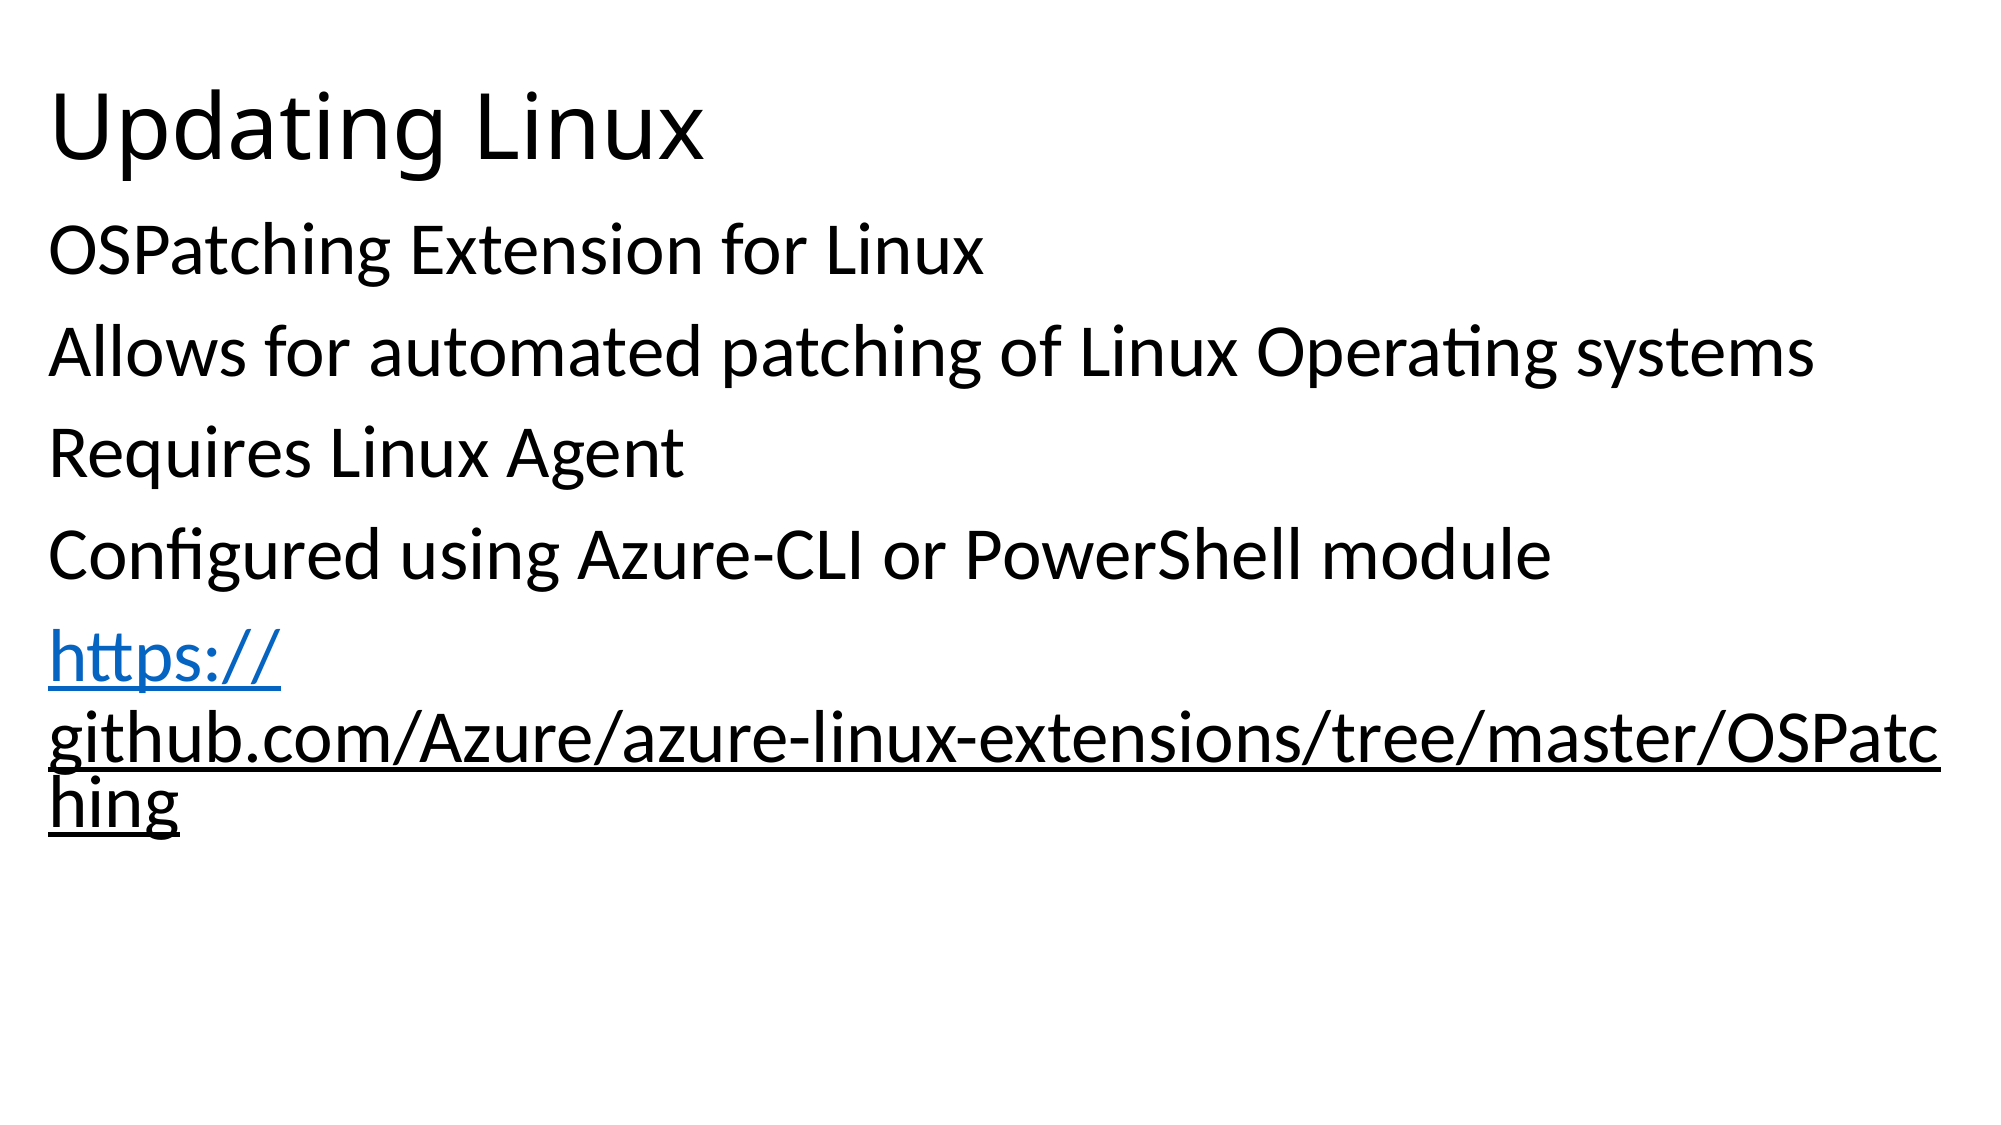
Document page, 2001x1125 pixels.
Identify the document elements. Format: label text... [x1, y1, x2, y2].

title Updating Linux [33, 57, 1966, 202]
list OSPatching Extension for Linux Allows for automated patching of Linux Operating systems Requires Linux Agent Configured using Azure-CLI or PowerShell module https://github.com/Azure/azure-linux-extensions/tree/master/OSPatching [33, 202, 1966, 1012]
